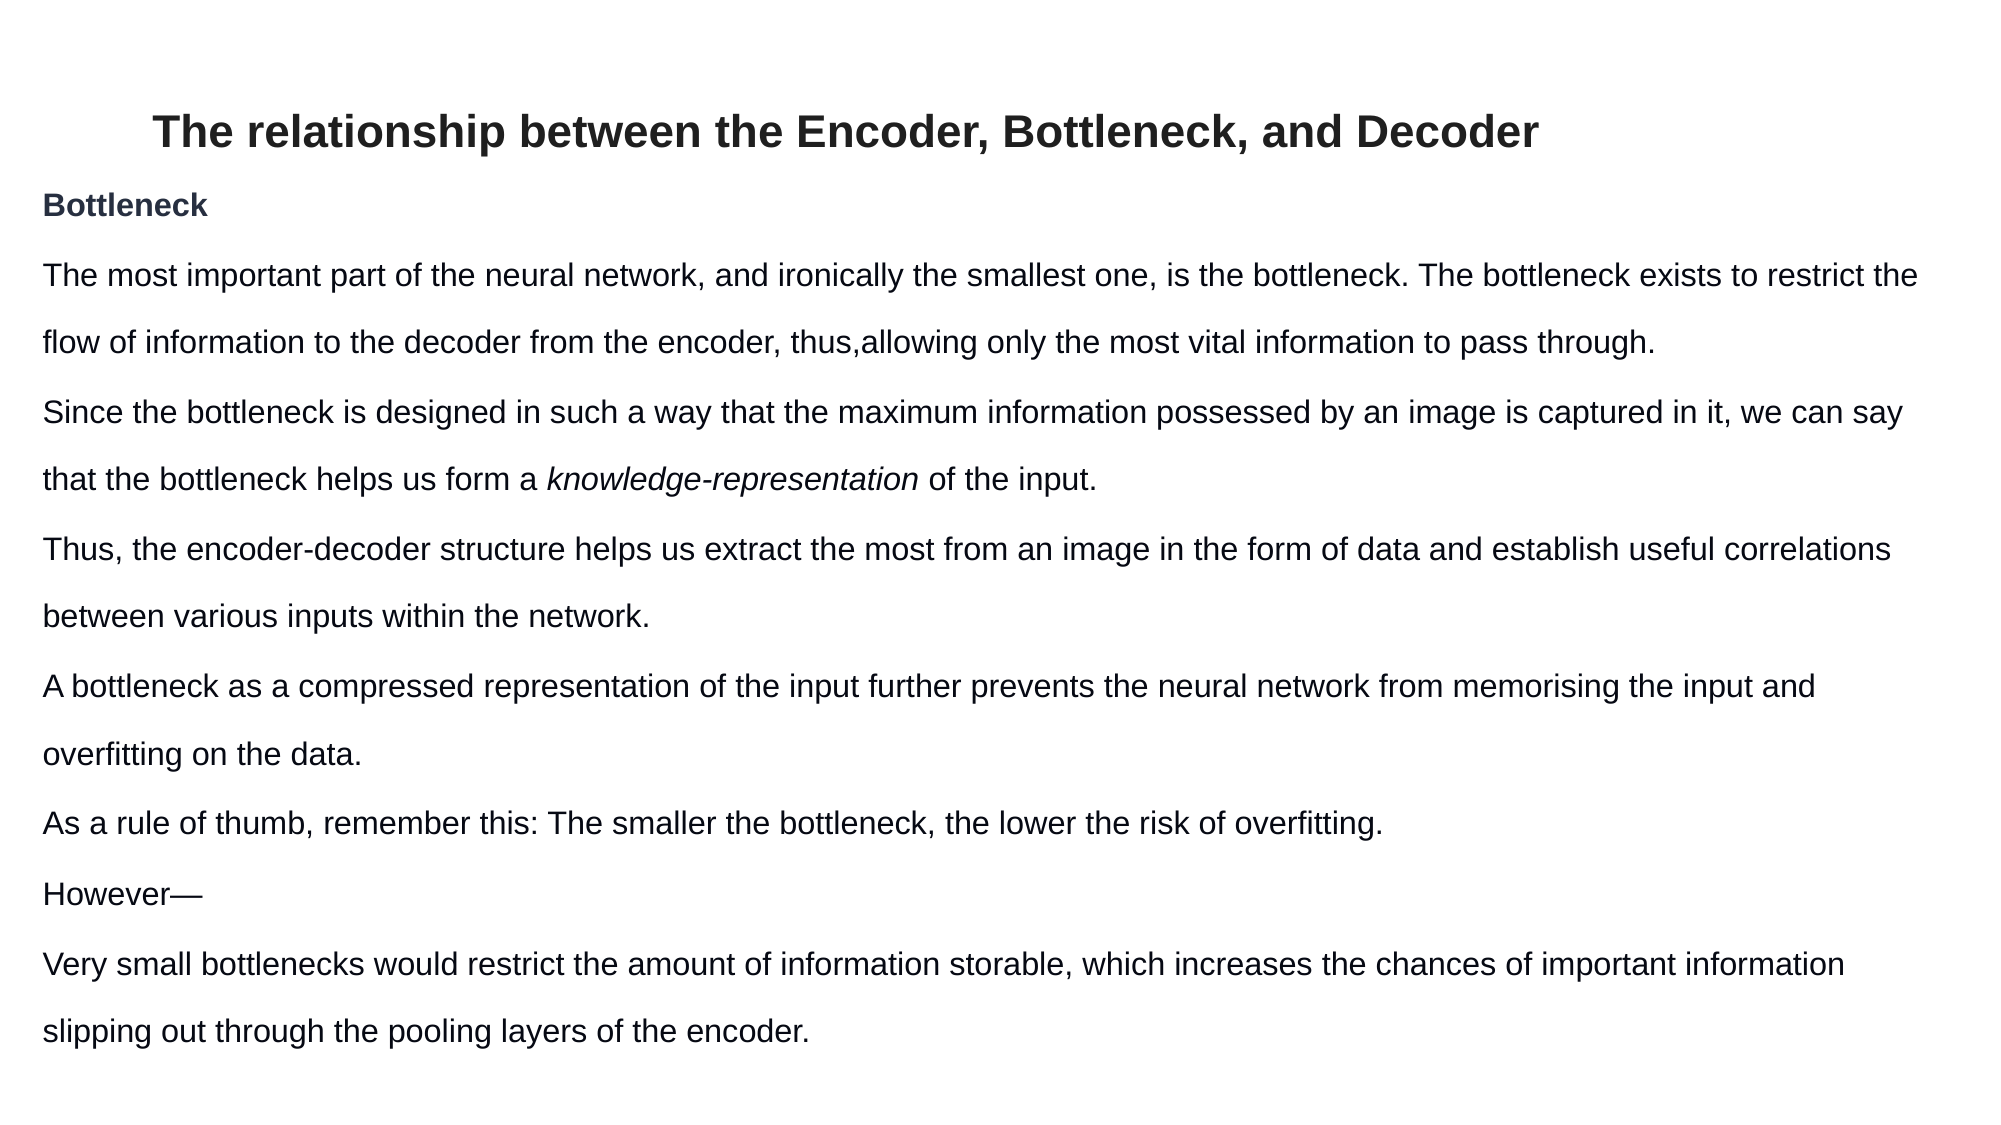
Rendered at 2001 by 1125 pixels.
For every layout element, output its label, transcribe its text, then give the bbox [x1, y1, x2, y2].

title The relationship between the Encoder, Bottleneck, and Decoder [137, 59, 1863, 160]
list Bottleneck The most important part of the neural network, and ironically the smallest one, is the bottleneck. The bottleneck exists to restrict the flow of information to the decoder from the encoder, thus,allowing only the most vital information to pass through. Since the bottleneck is designed in such a way that the maximum information possessed by an image is captured in it, we can say that the bottleneck helps us form a knowledge-representation of the input. Thus, the encoder-decoder structure helps us extract the most from an image in the form of data and establish useful correlations between various inputs within the network. A bottleneck as a compressed representation of the input further prevents the neural network from memorising the input and overfitting on the data. As a rule of thumb, remember this: The smaller the bottleneck, the lower the risk of overfitting. However— Very small bottlenecks would restrict the amount of information storable, which increases the chances of important information slipping out through the pooling layers of the encoder. [27, 160, 1973, 1090]
